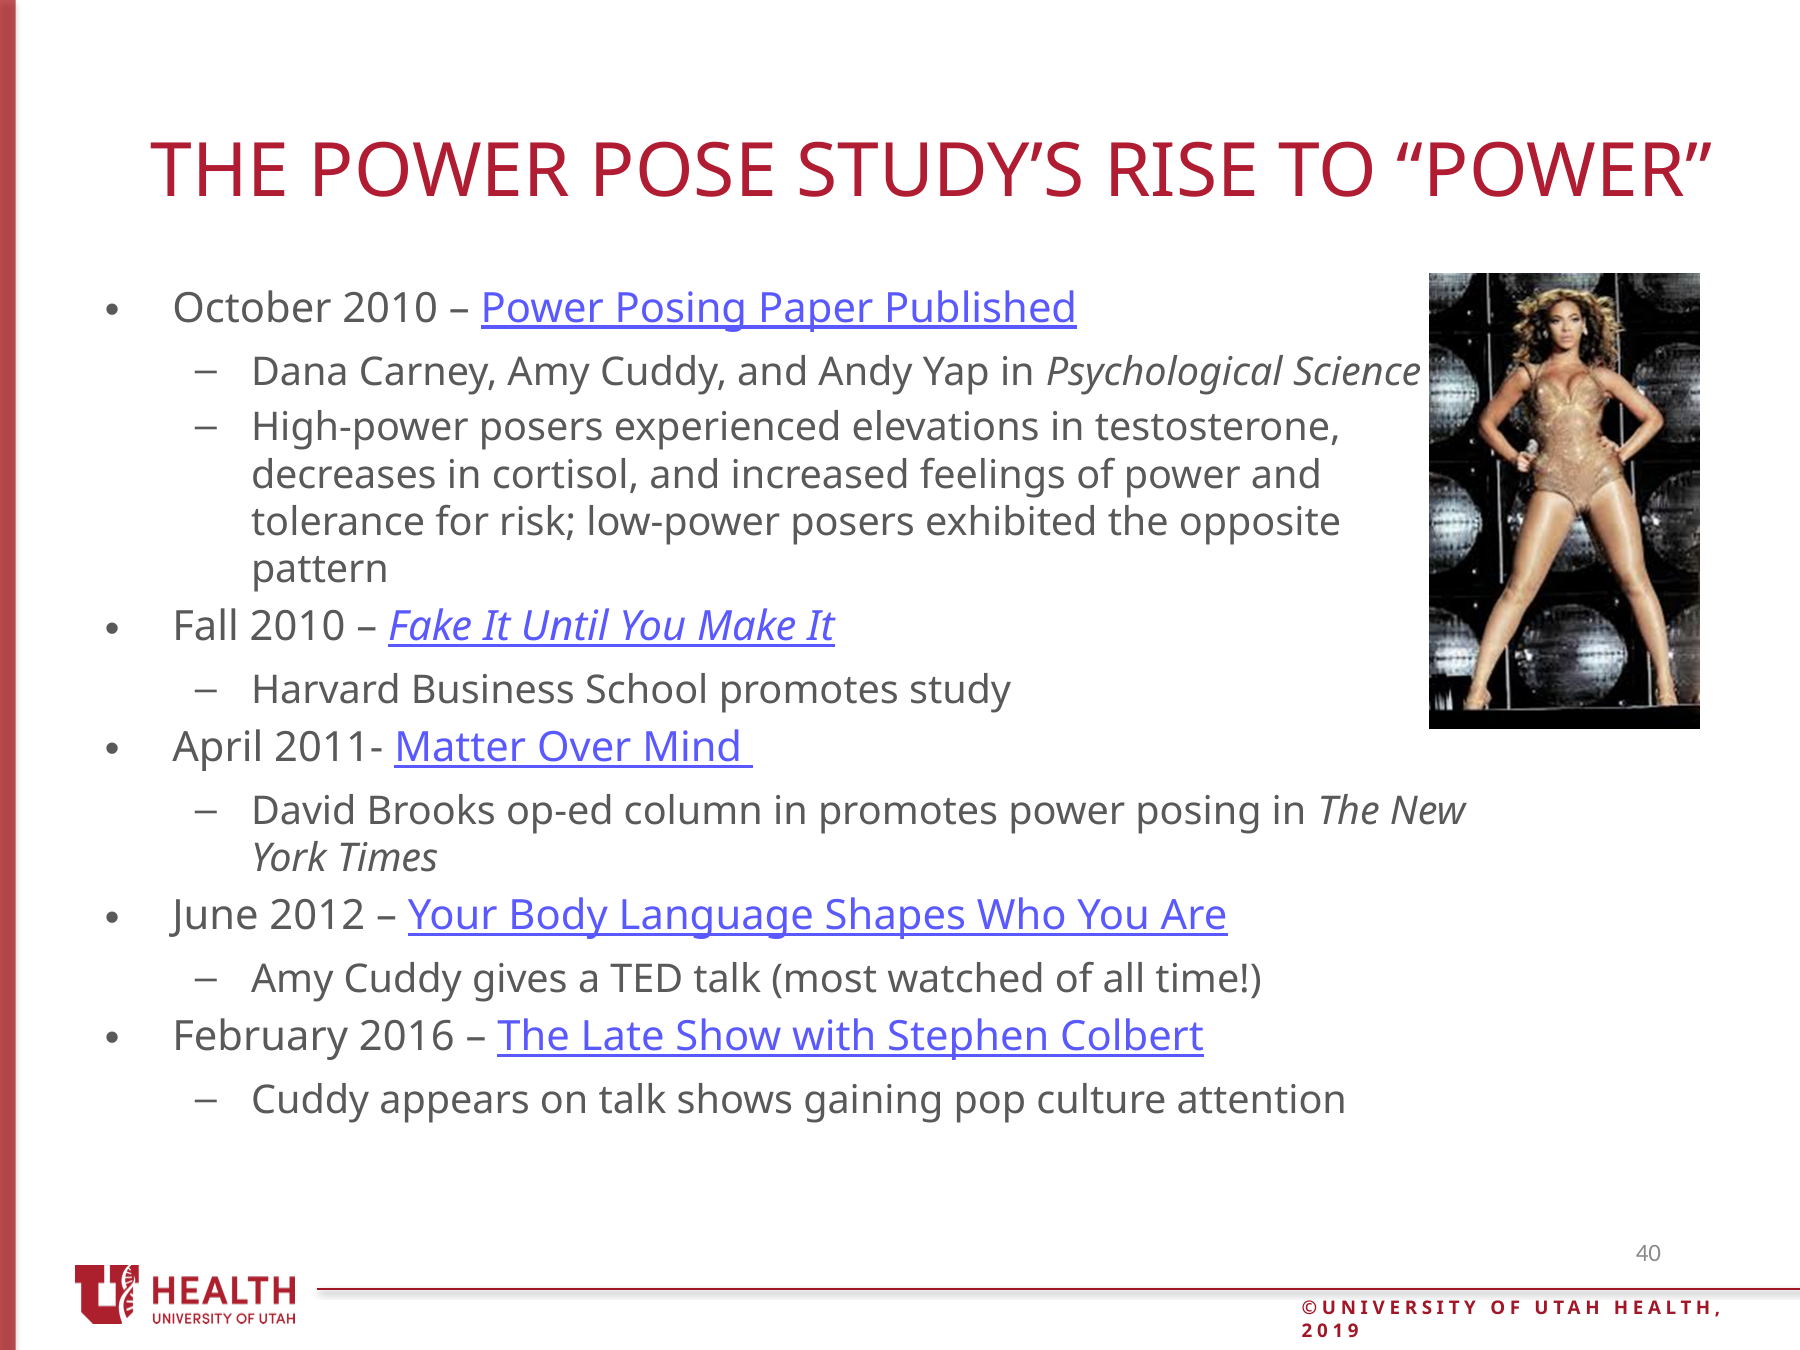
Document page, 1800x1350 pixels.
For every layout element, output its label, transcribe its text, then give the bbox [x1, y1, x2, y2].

list October 2010 – Power Posing Paper Published Dana Carney, Amy Cuddy, and Andy Yap in Psychological Science High-power posers experienced elevations in testosterone, decreases in cortisol, and increased feelings of power and tolerance for risk; low-power posers exhibited the opposite pattern Fall 2010 – Fake It Until You Make It Harvard Business School promotes study April 2011- Matter Over Mind David Brooks op-ed column in promotes power posing in The New York Times June 2012 – Your Body Language Shapes Who You Are Amy Cuddy gives a TED talk (most watched of all time!) February 2016 – The Late Show with Stephen Colbert Cuddy appears on talk shows gaining pop culture attention [89, 273, 1490, 1151]
slide_number 40 [1271, 1215, 1677, 1288]
title The Power Pose Study’s Rise to “Power” [135, 113, 1730, 223]
picture [1429, 273, 1701, 729]
picture [75, 1265, 295, 1324]
